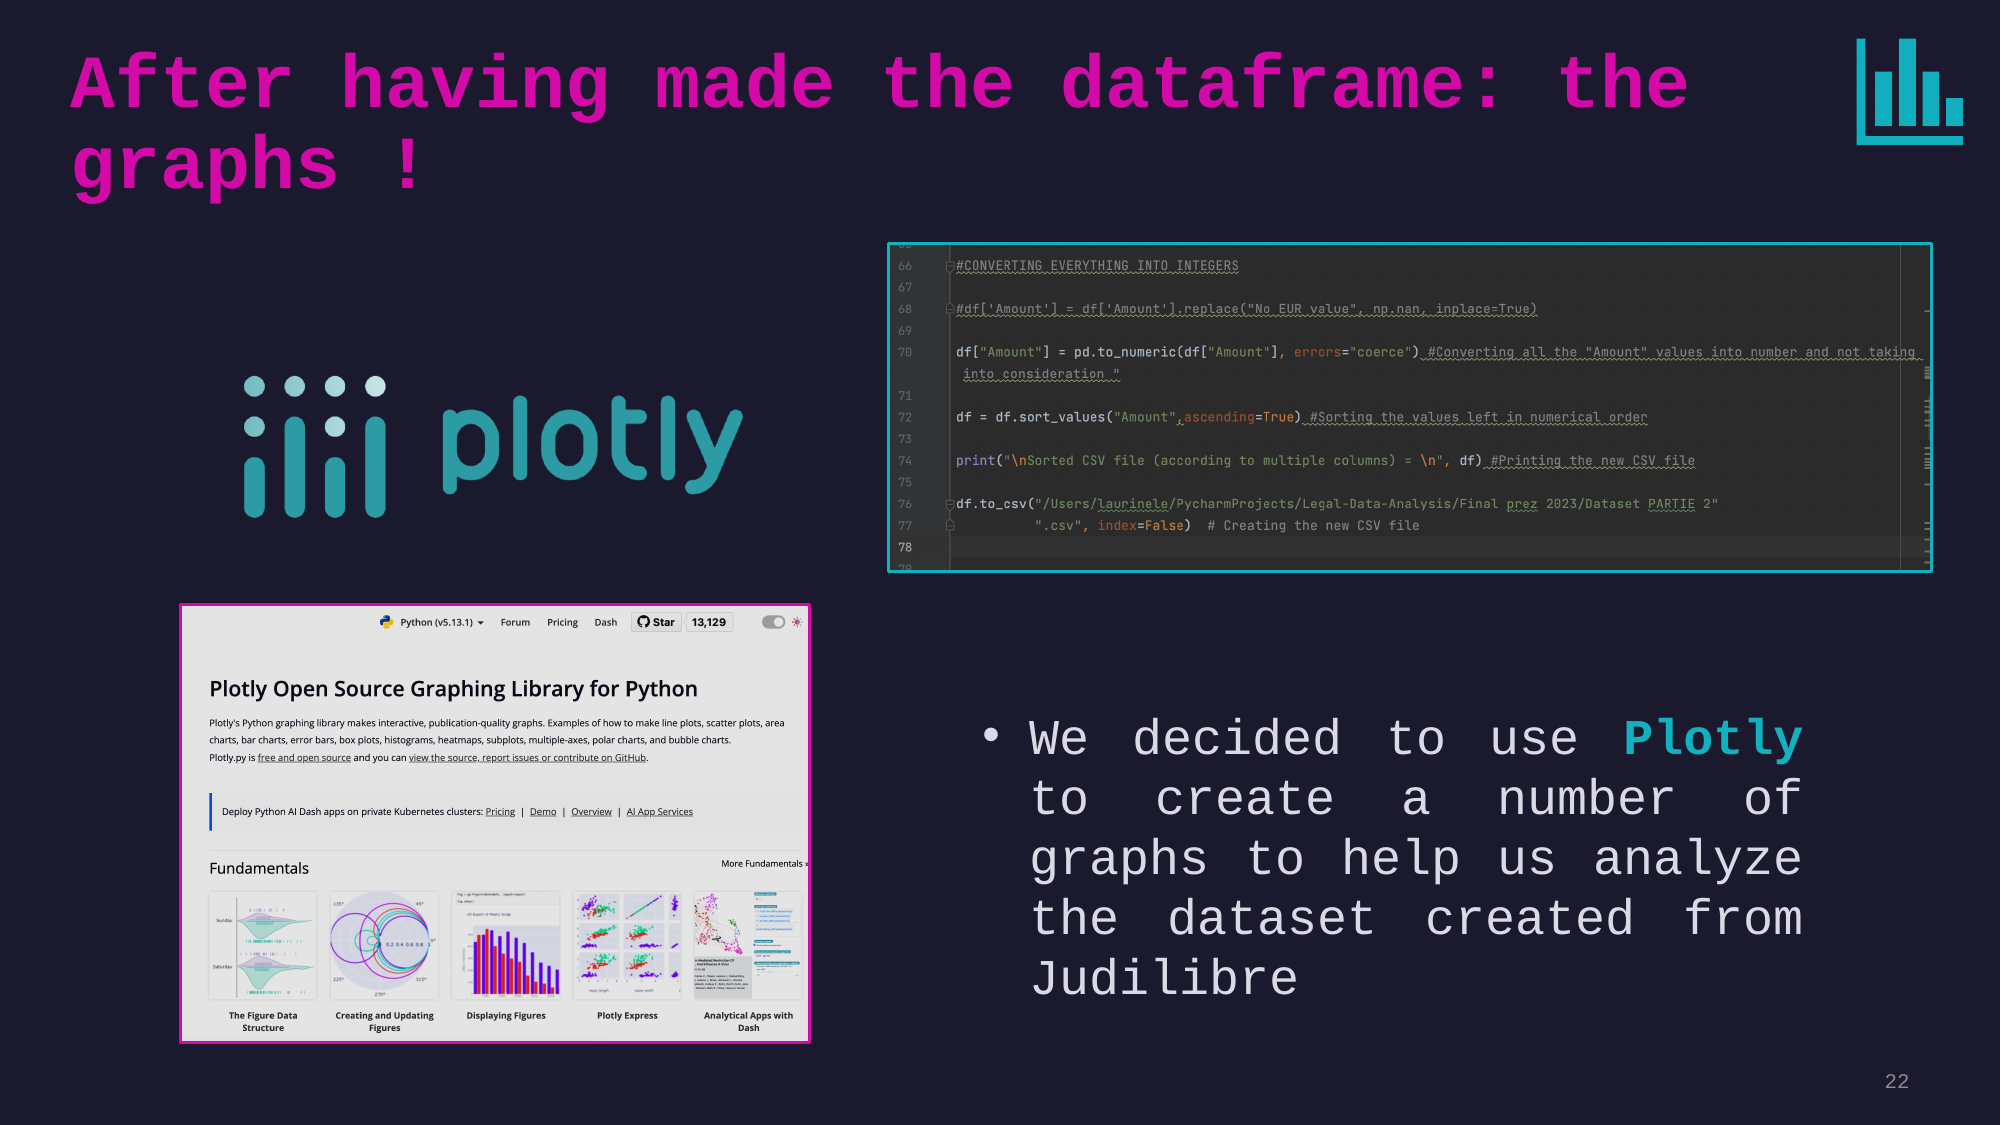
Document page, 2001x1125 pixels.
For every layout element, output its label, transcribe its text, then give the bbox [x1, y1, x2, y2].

title After having made the dataframe: the graphs ! [70, 43, 1698, 163]
picture [890, 244, 1930, 571]
slide_number 22 [1632, 1067, 1910, 1093]
picture [130, 315, 860, 559]
picture [181, 605, 808, 1041]
picture [1834, 16, 1985, 167]
text_box We decided to use Plotly to create a number of graphs to help us analyze the dataset created from Judilibre [967, 697, 1818, 1012]
